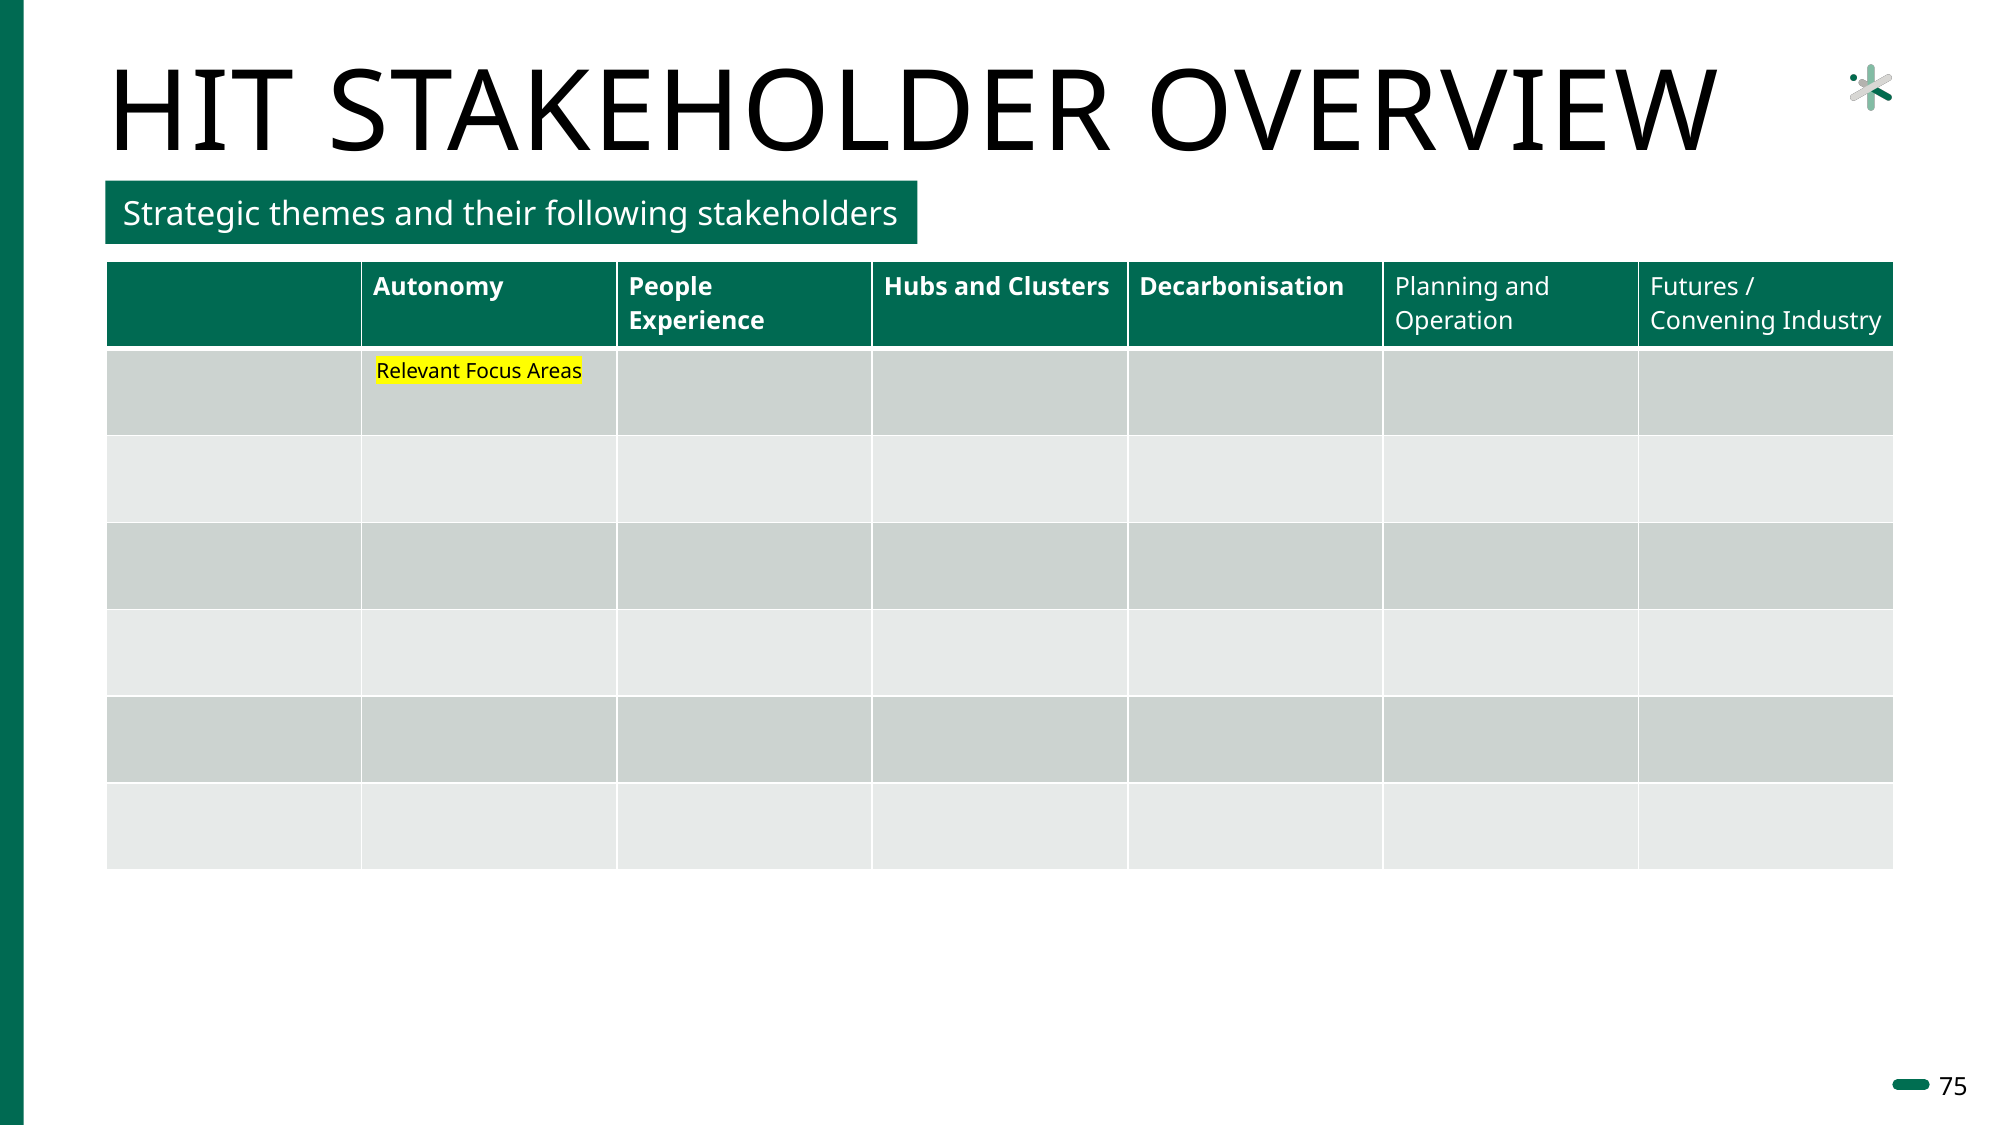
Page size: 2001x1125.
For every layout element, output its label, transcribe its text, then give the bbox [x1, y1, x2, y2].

table_header Autonomy [362, 262, 616, 346]
table_cell [1639, 351, 1893, 435]
table_cell [1129, 436, 1382, 522]
table_header Planning and Operation [1384, 262, 1638, 346]
table_cell [362, 610, 616, 695]
table_cell [362, 523, 616, 609]
table_cell [1639, 523, 1893, 609]
table_cell [1639, 436, 1893, 522]
table_cell [1384, 697, 1638, 782]
table_cell [873, 436, 1127, 522]
title HIT stakeholder overview [106, 59, 1879, 175]
table_cell [1129, 784, 1382, 869]
table_header Decarbonisation [1129, 262, 1382, 346]
table_cell [1384, 610, 1638, 695]
table_cell [618, 784, 871, 869]
table_cell [1129, 610, 1382, 695]
table_cell [618, 351, 871, 435]
table_cell [1384, 436, 1638, 522]
table_cell [1129, 351, 1382, 435]
table_cell Relevant Focus Areas [362, 351, 616, 435]
picture [1879, 63, 1896, 112]
table_cell [618, 610, 871, 695]
table_cell [1639, 784, 1893, 869]
table_cell [618, 436, 871, 522]
table_cell [107, 523, 361, 609]
table_header Futures / Convening Industry [1639, 262, 1893, 346]
table_cell [873, 351, 1127, 435]
table_cell [1639, 610, 1893, 695]
table_cell [362, 436, 616, 522]
table_cell [1129, 697, 1382, 782]
table_header Hubs and Clusters [873, 262, 1127, 346]
table_cell [1384, 784, 1638, 869]
table_cell [362, 784, 616, 869]
table_cell [1384, 351, 1638, 435]
table_cell [362, 697, 616, 782]
table_cell [873, 697, 1127, 782]
table_cell [873, 610, 1127, 695]
table_header People Experience [618, 262, 871, 346]
text_box Strategic themes and their following stakeholders [105, 180, 918, 244]
table_cell [1384, 523, 1638, 609]
table_header [107, 262, 361, 346]
table_cell [107, 610, 361, 695]
table_cell [107, 784, 361, 869]
table_cell [107, 351, 361, 435]
table_cell [1639, 697, 1893, 782]
table_cell [618, 697, 871, 782]
table_cell [1129, 523, 1382, 609]
table_cell [618, 523, 871, 609]
table_cell [107, 697, 361, 782]
table_cell [107, 436, 361, 522]
table_cell [873, 523, 1127, 609]
table_cell [873, 784, 1127, 869]
